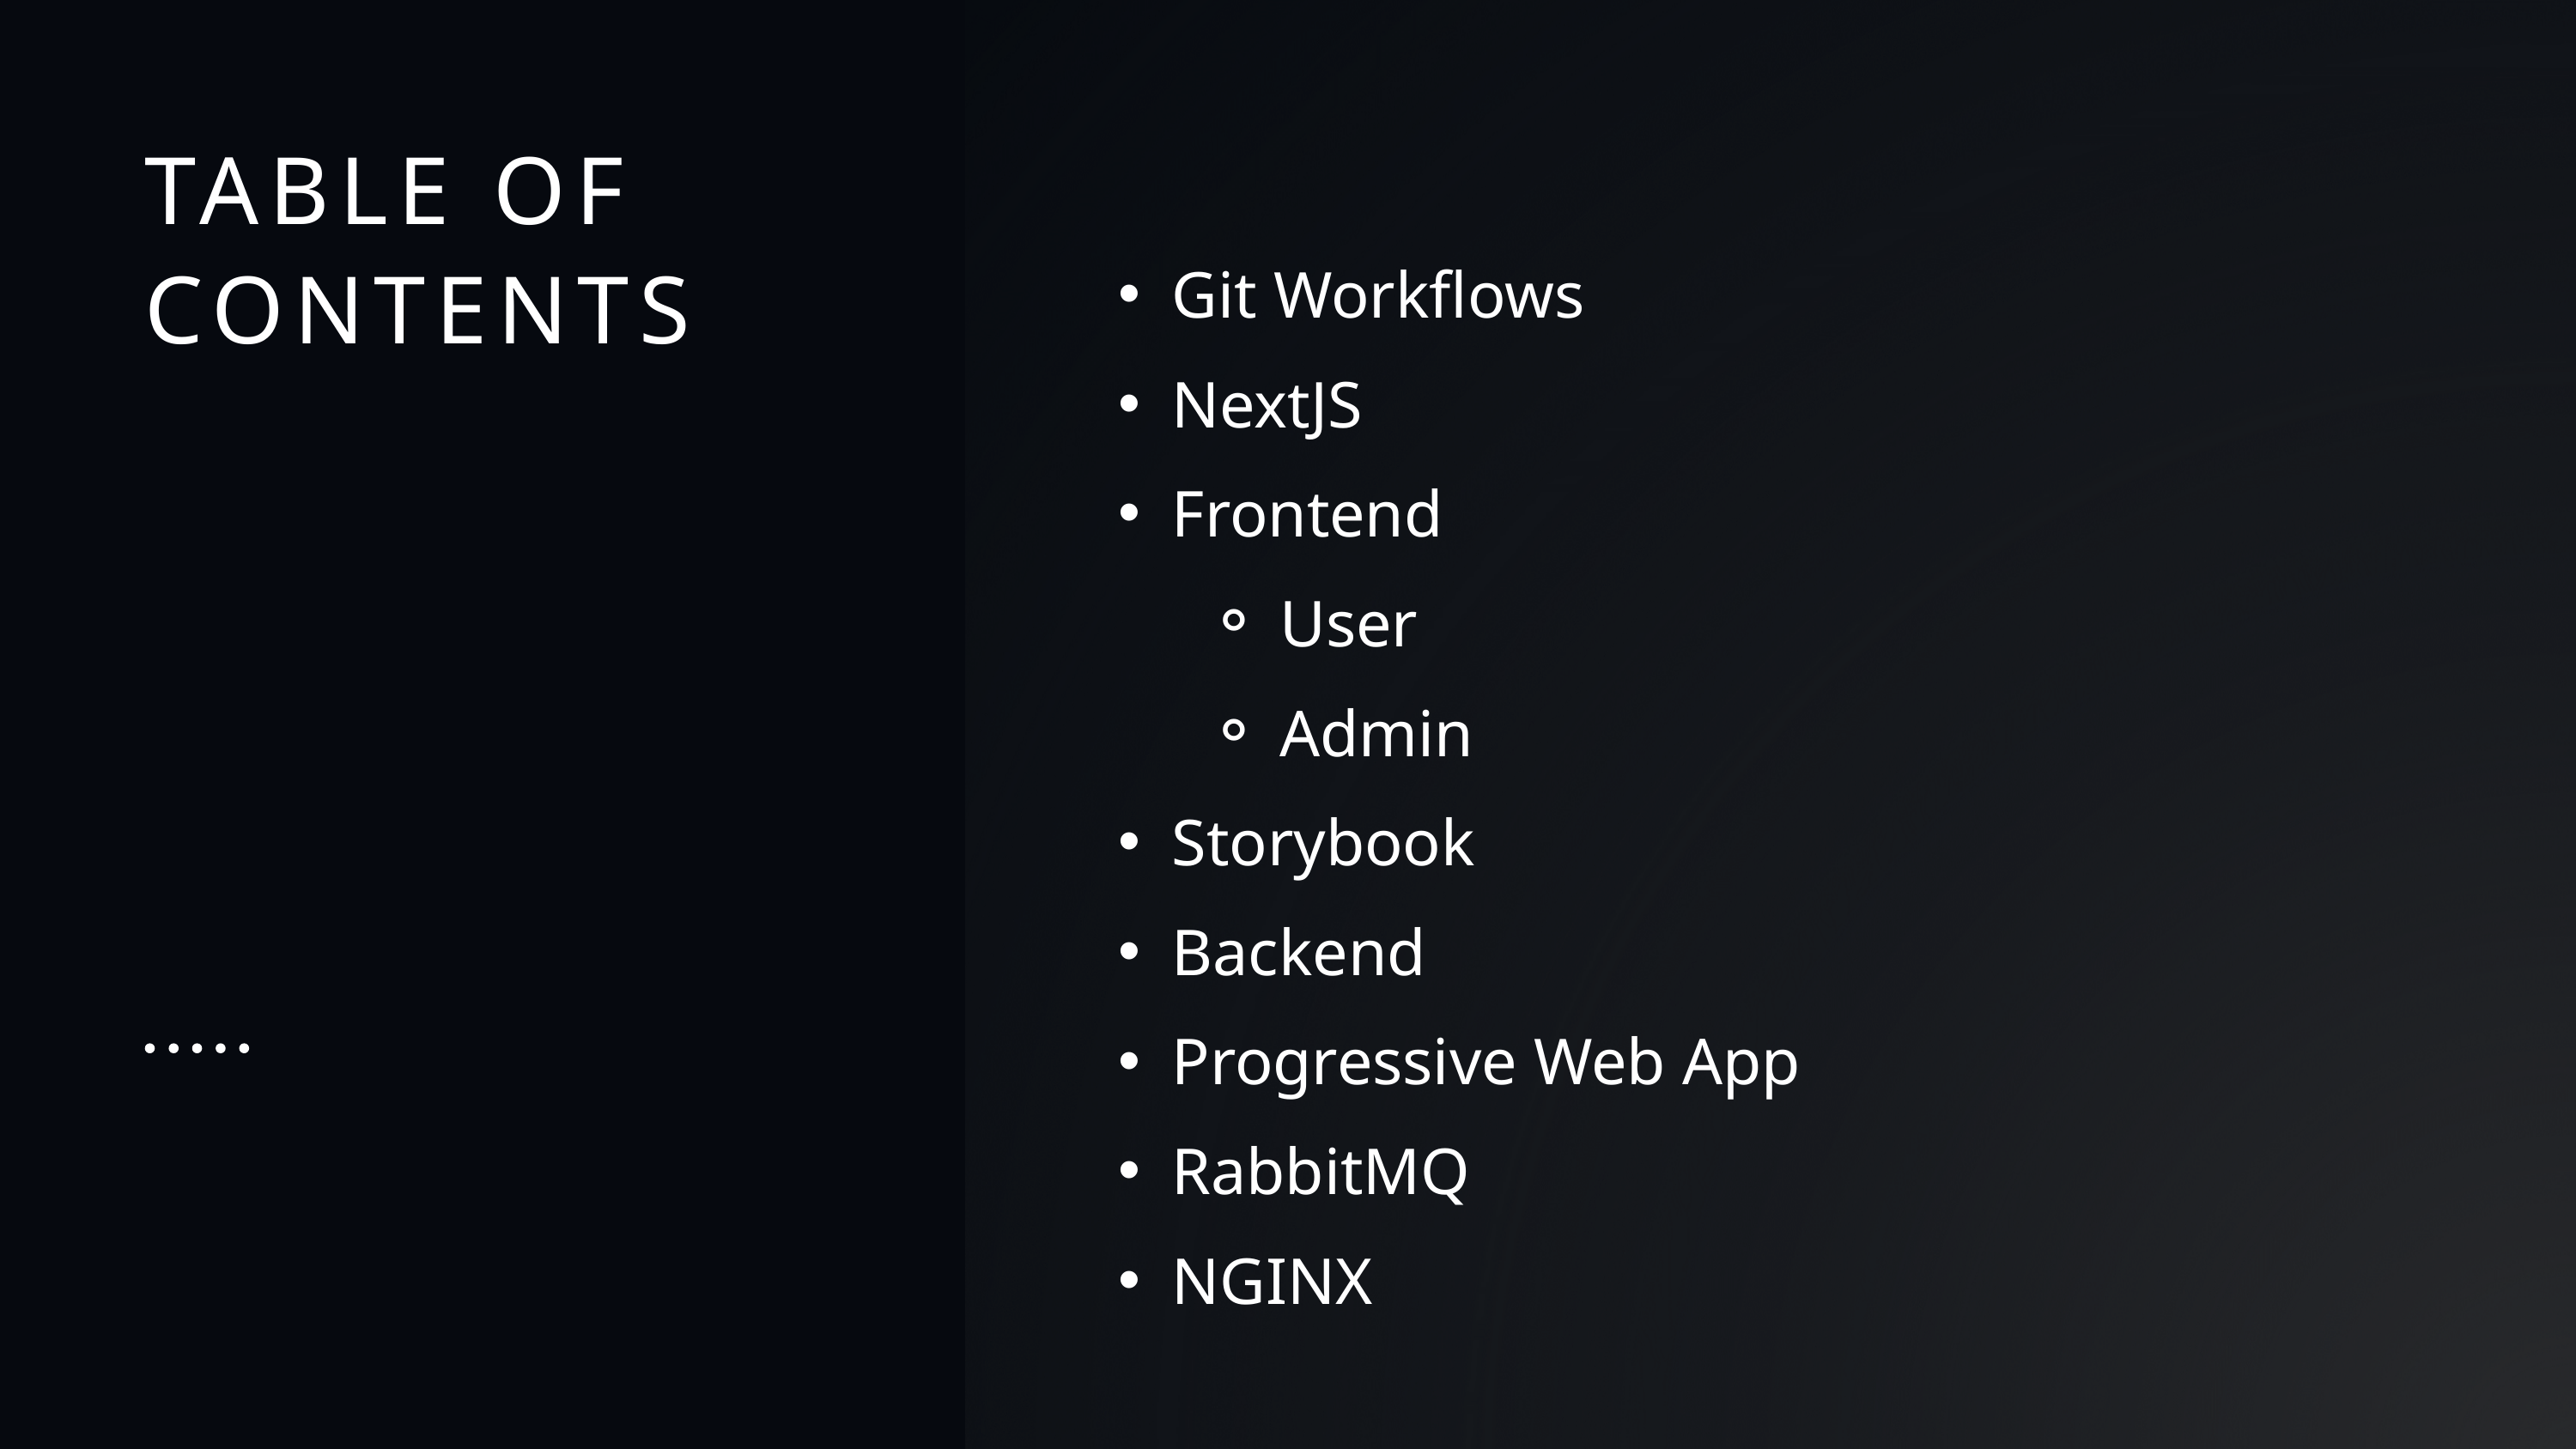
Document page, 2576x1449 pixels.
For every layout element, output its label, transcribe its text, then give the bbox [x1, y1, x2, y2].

text_box Git Workflows NextJS Frontend User Admin Storybook Backend Progressive Web App RabbitMQ NGINX [1064, 221, 2576, 1317]
text_box [965, 0, 2576, 1449]
text_box TABLE OF CONTENTS [144, 124, 820, 363]
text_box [144, 1043, 250, 1054]
